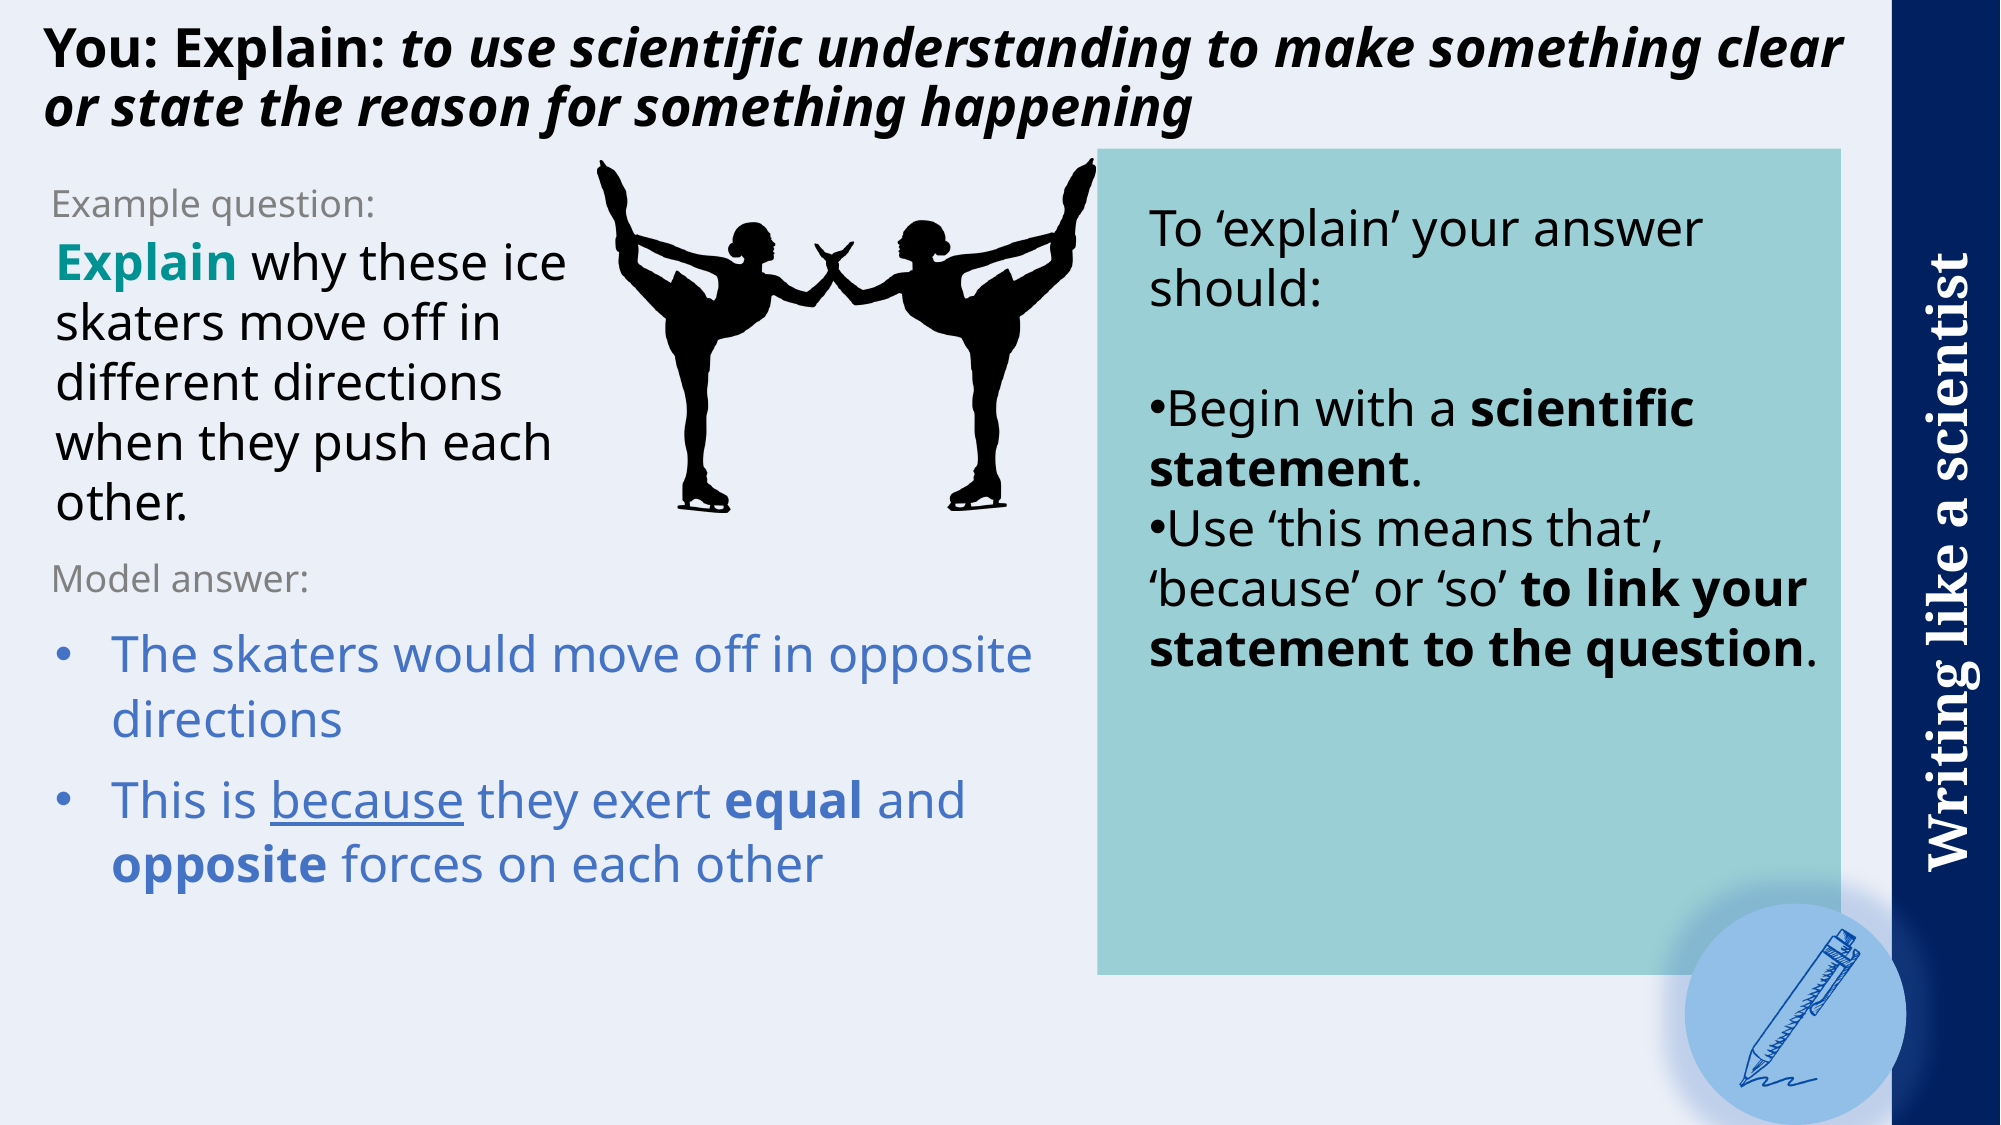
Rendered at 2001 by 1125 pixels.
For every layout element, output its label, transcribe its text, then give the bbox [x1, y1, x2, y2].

title You: Explain: to use scientific understanding to make something clear or state the reason for something happening [43, 22, 1867, 138]
text_box The skaters would move off in opposite directions This is because they exert equal and opposite forces on each other [40, 611, 1094, 900]
picture [597, 158, 1096, 513]
text_box Example question: [35, 172, 445, 233]
text_box To ‘explain’ your answer should: Begin with a scientific statement. Use ‘this means that’, ‘because’ or ‘so’ to link your statement to the question. [1134, 188, 1835, 684]
picture [1687, 913, 1882, 1108]
text_box Explain why these ice skaters move off in different directions when they push each other. [41, 223, 589, 538]
text_box Model answer: [35, 547, 420, 608]
